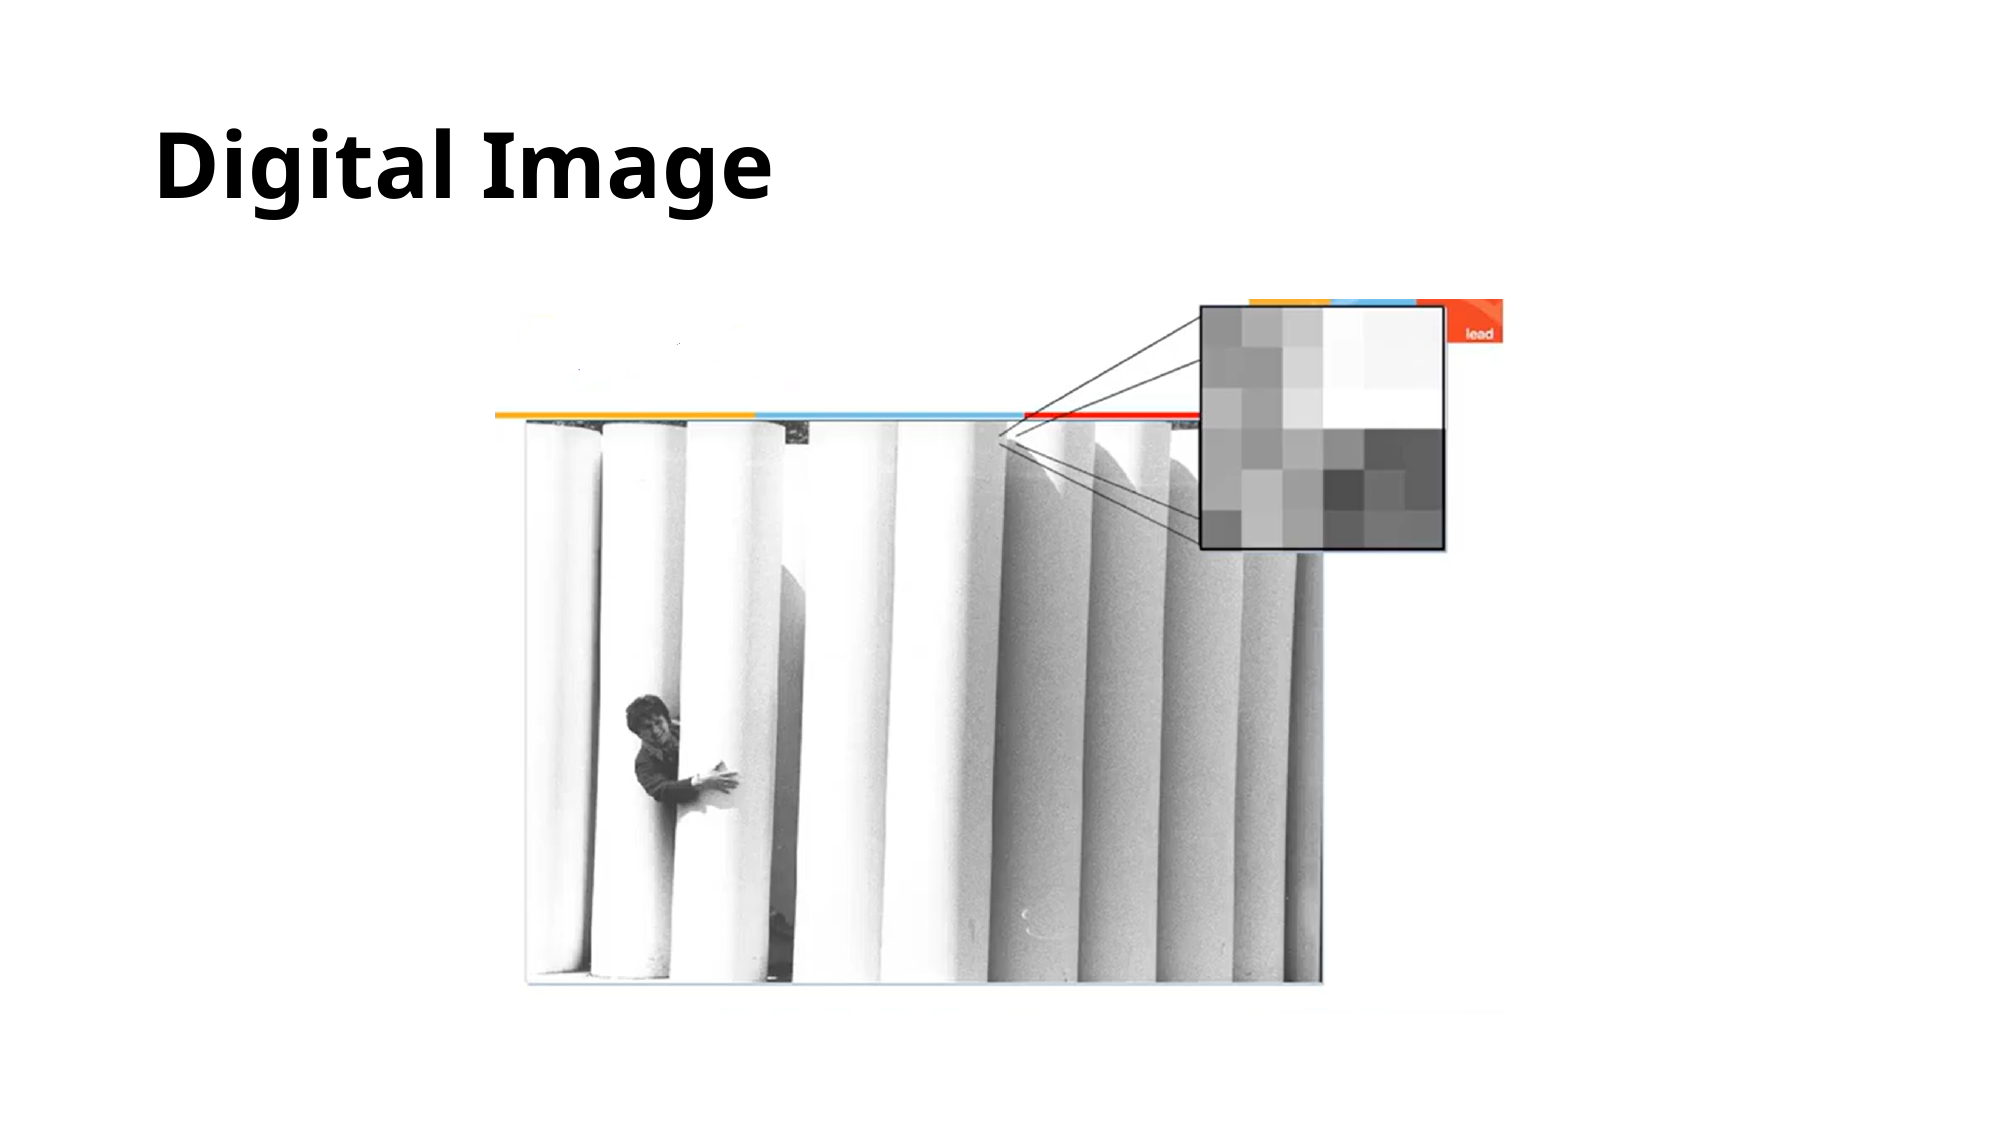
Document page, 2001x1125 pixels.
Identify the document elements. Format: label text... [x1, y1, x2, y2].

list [495, 299, 1505, 1014]
title Digital Image [137, 59, 1863, 278]
